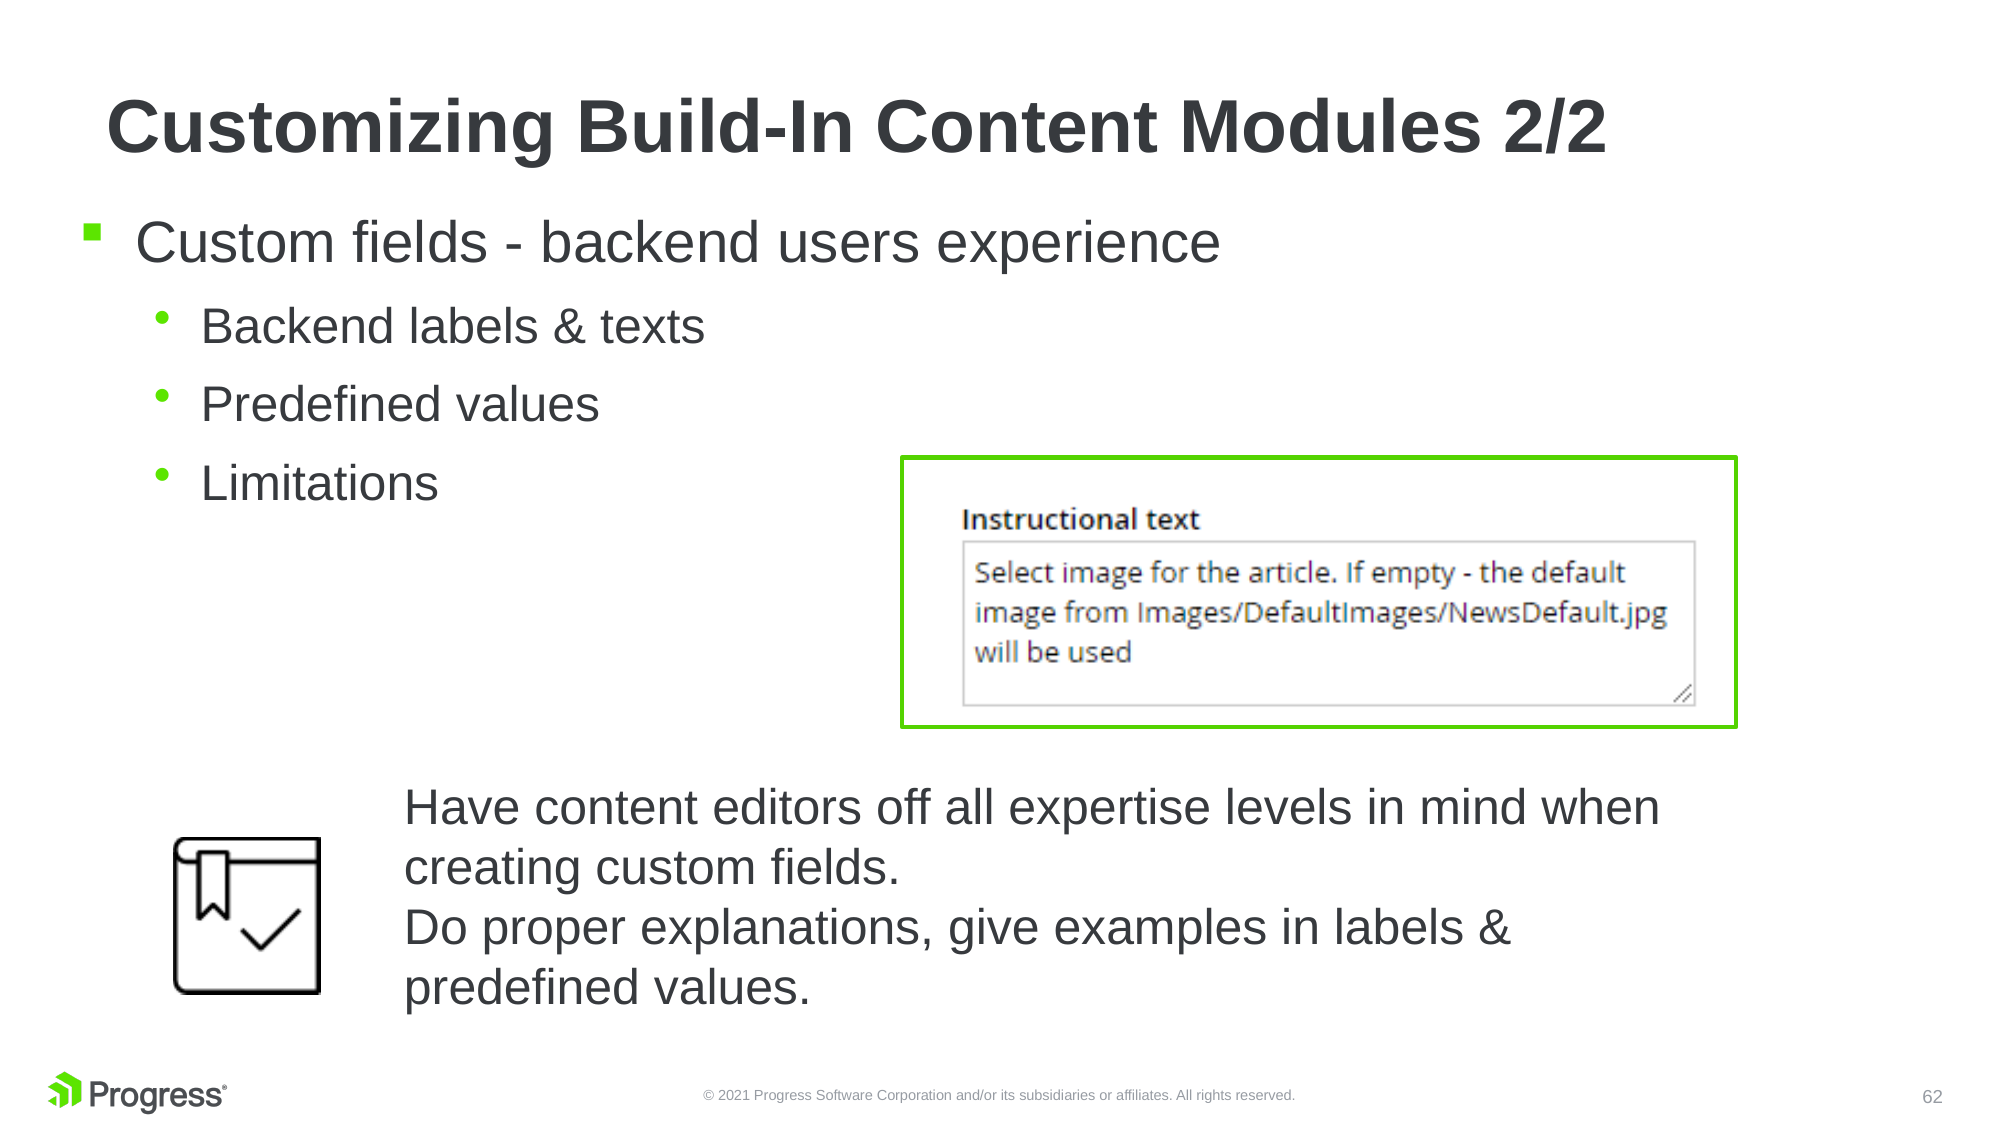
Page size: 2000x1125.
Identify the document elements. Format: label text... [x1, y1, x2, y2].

text_box Have content editors off all expertise levels in mind when creating custom fields. Do proper explanations, give examples in labels & predefined values. [388, 767, 1736, 1023]
list Custom fields - backend users experience Backend labels & texts Predefined values Limitations [63, 196, 1964, 1046]
title Customizing Build-In Content Modules 2/2 [91, 80, 1888, 177]
picture [173, 837, 321, 995]
picture [899, 457, 1735, 727]
